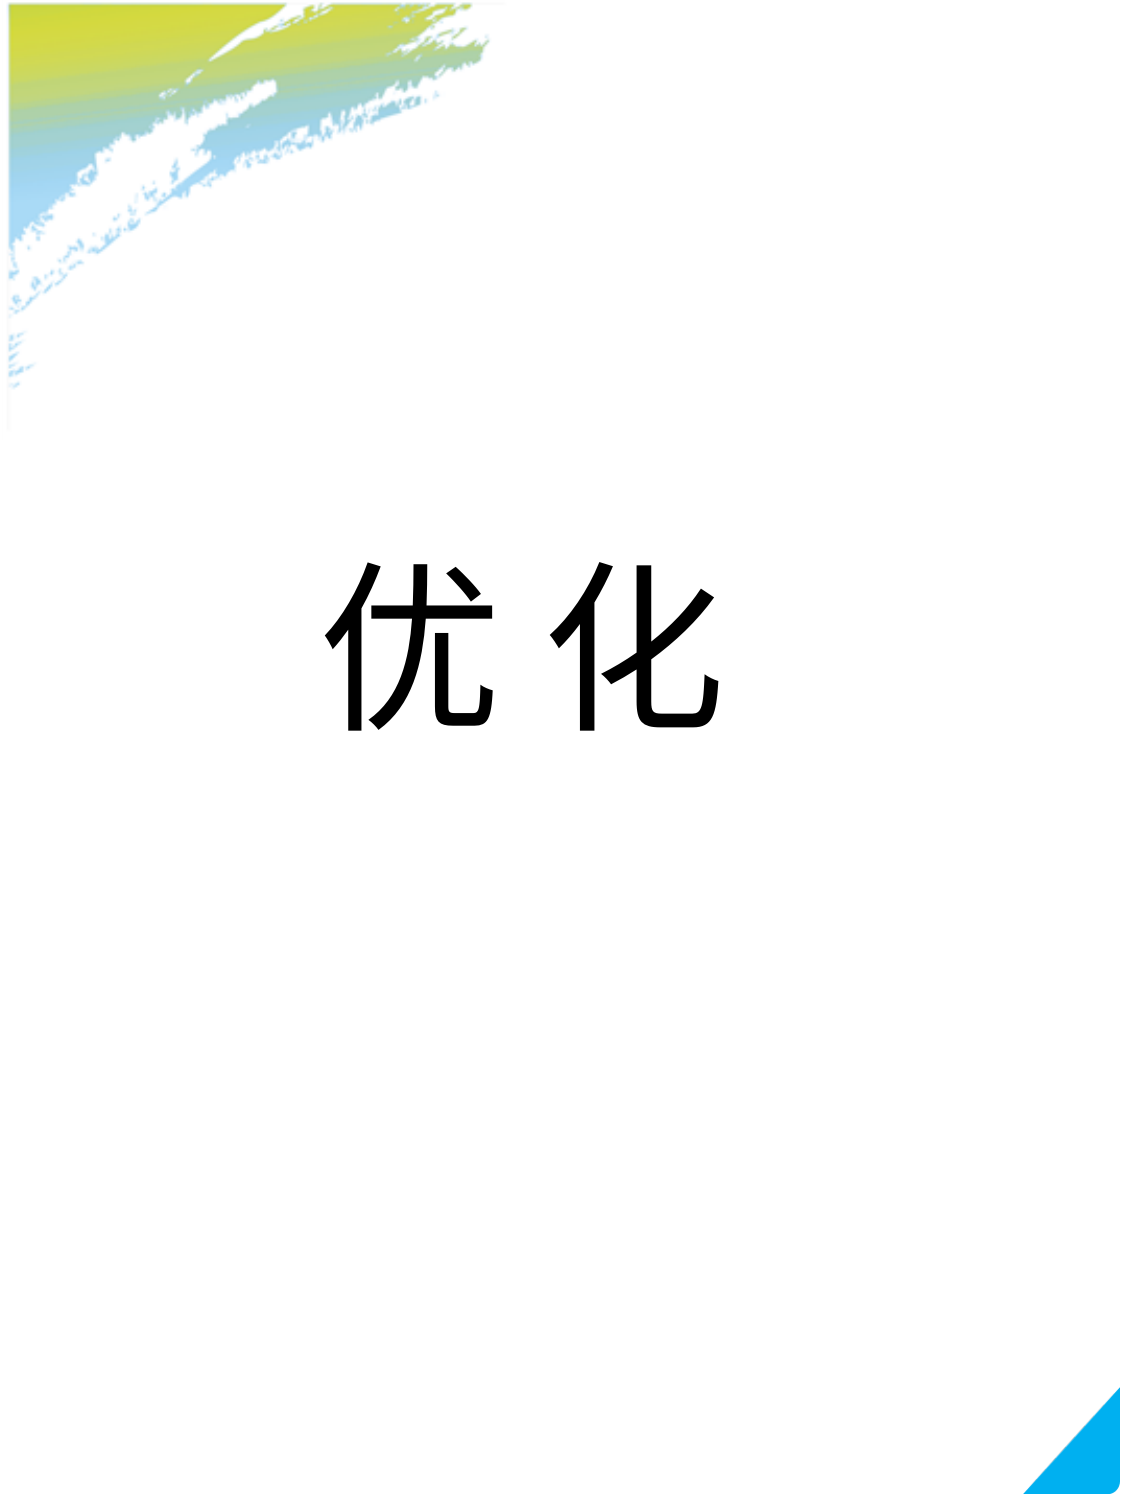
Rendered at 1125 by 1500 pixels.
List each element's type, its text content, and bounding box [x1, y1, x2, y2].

text_box 优 化 [304, 525, 742, 761]
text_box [1, 0, 523, 440]
picture [1114, 1487, 1120, 1494]
picture [1023, 1387, 1118, 1492]
